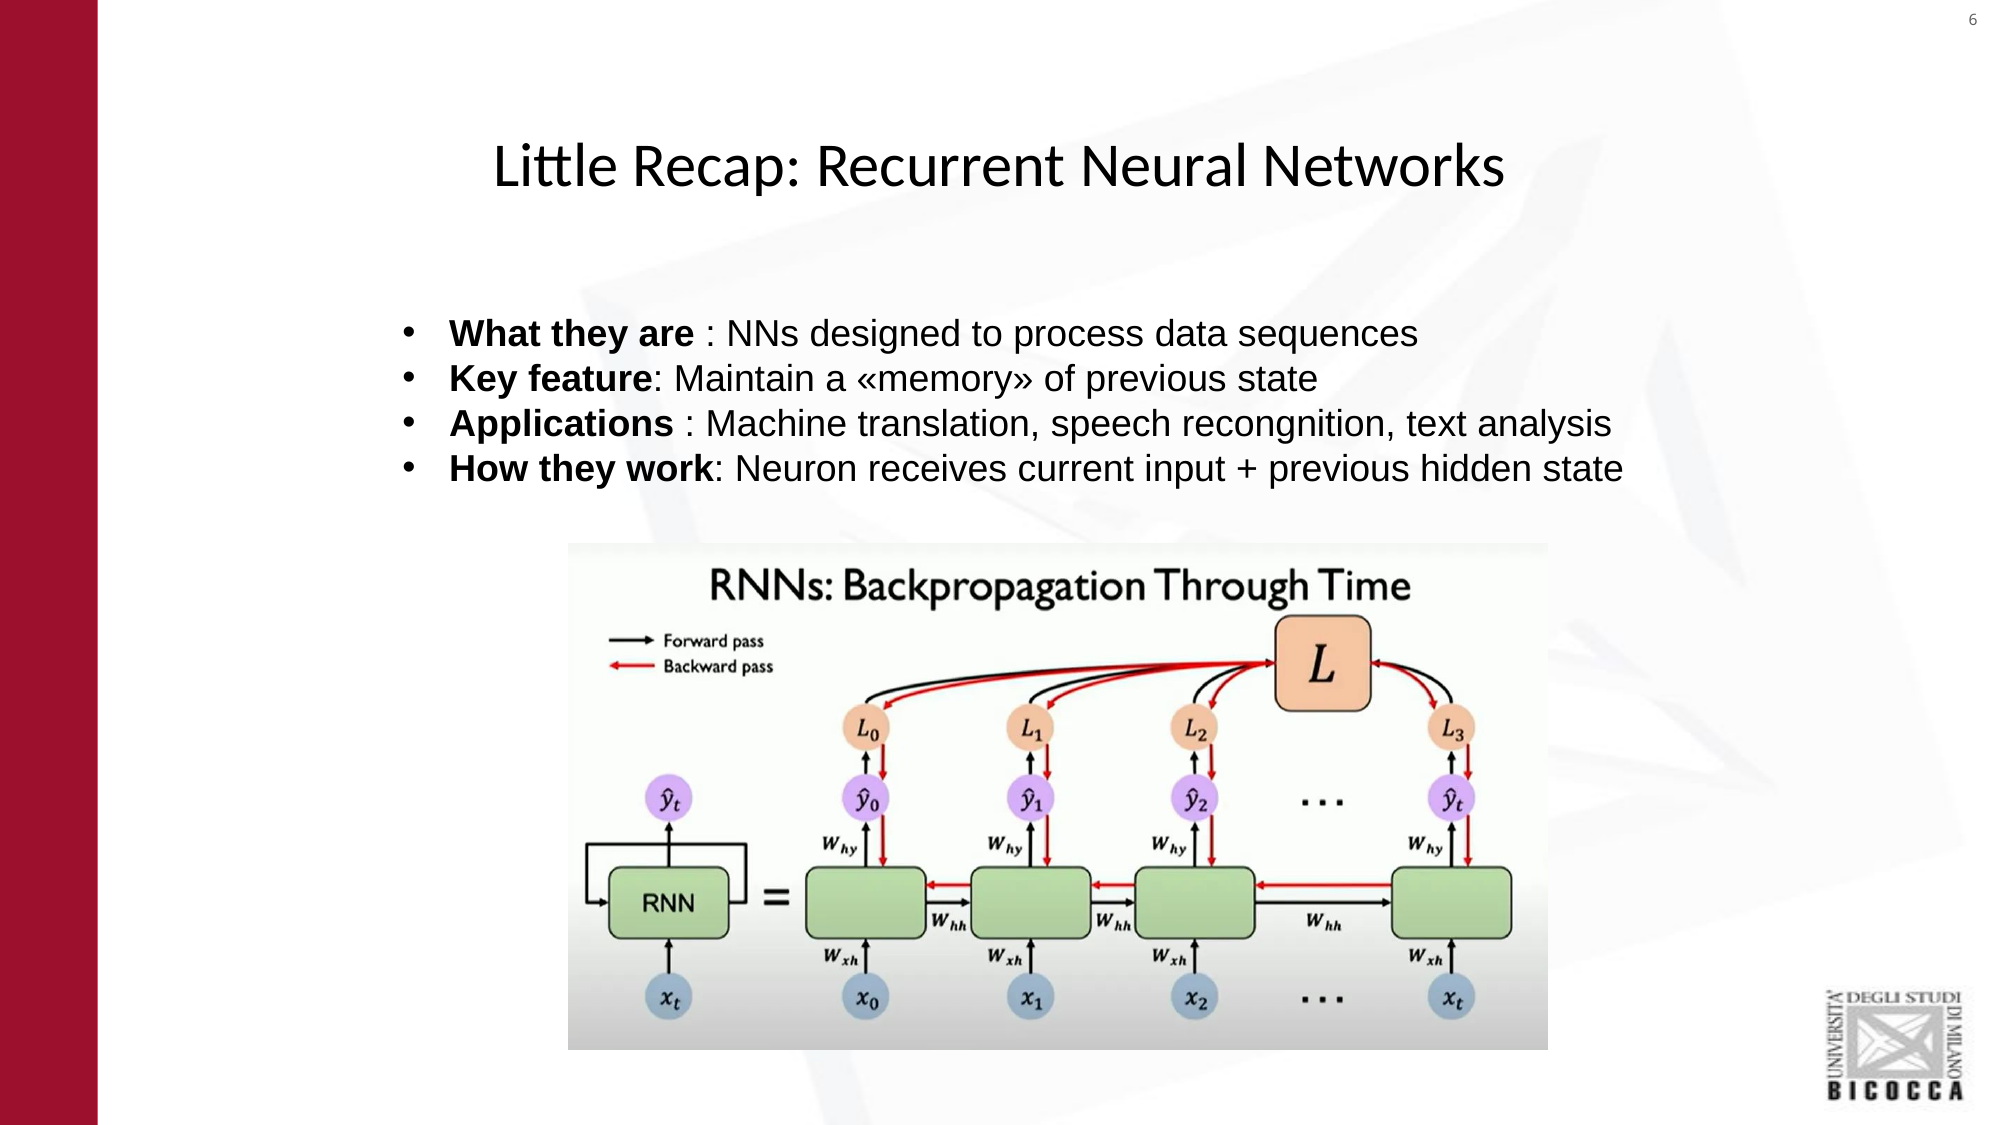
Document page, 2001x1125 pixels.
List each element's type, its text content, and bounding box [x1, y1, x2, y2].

text_box What they are : NNs designed to process data sequences Key feature: Maintain a «memory» of previous state Applications : Machine translation, speech recongnition, text analysis How they work: Neuron receives current input + previous hidden state [387, 301, 1863, 497]
text_box Little Recap: Recurrent Neural Networks [137, 52, 1863, 270]
picture [98, 0, 2001, 1125]
